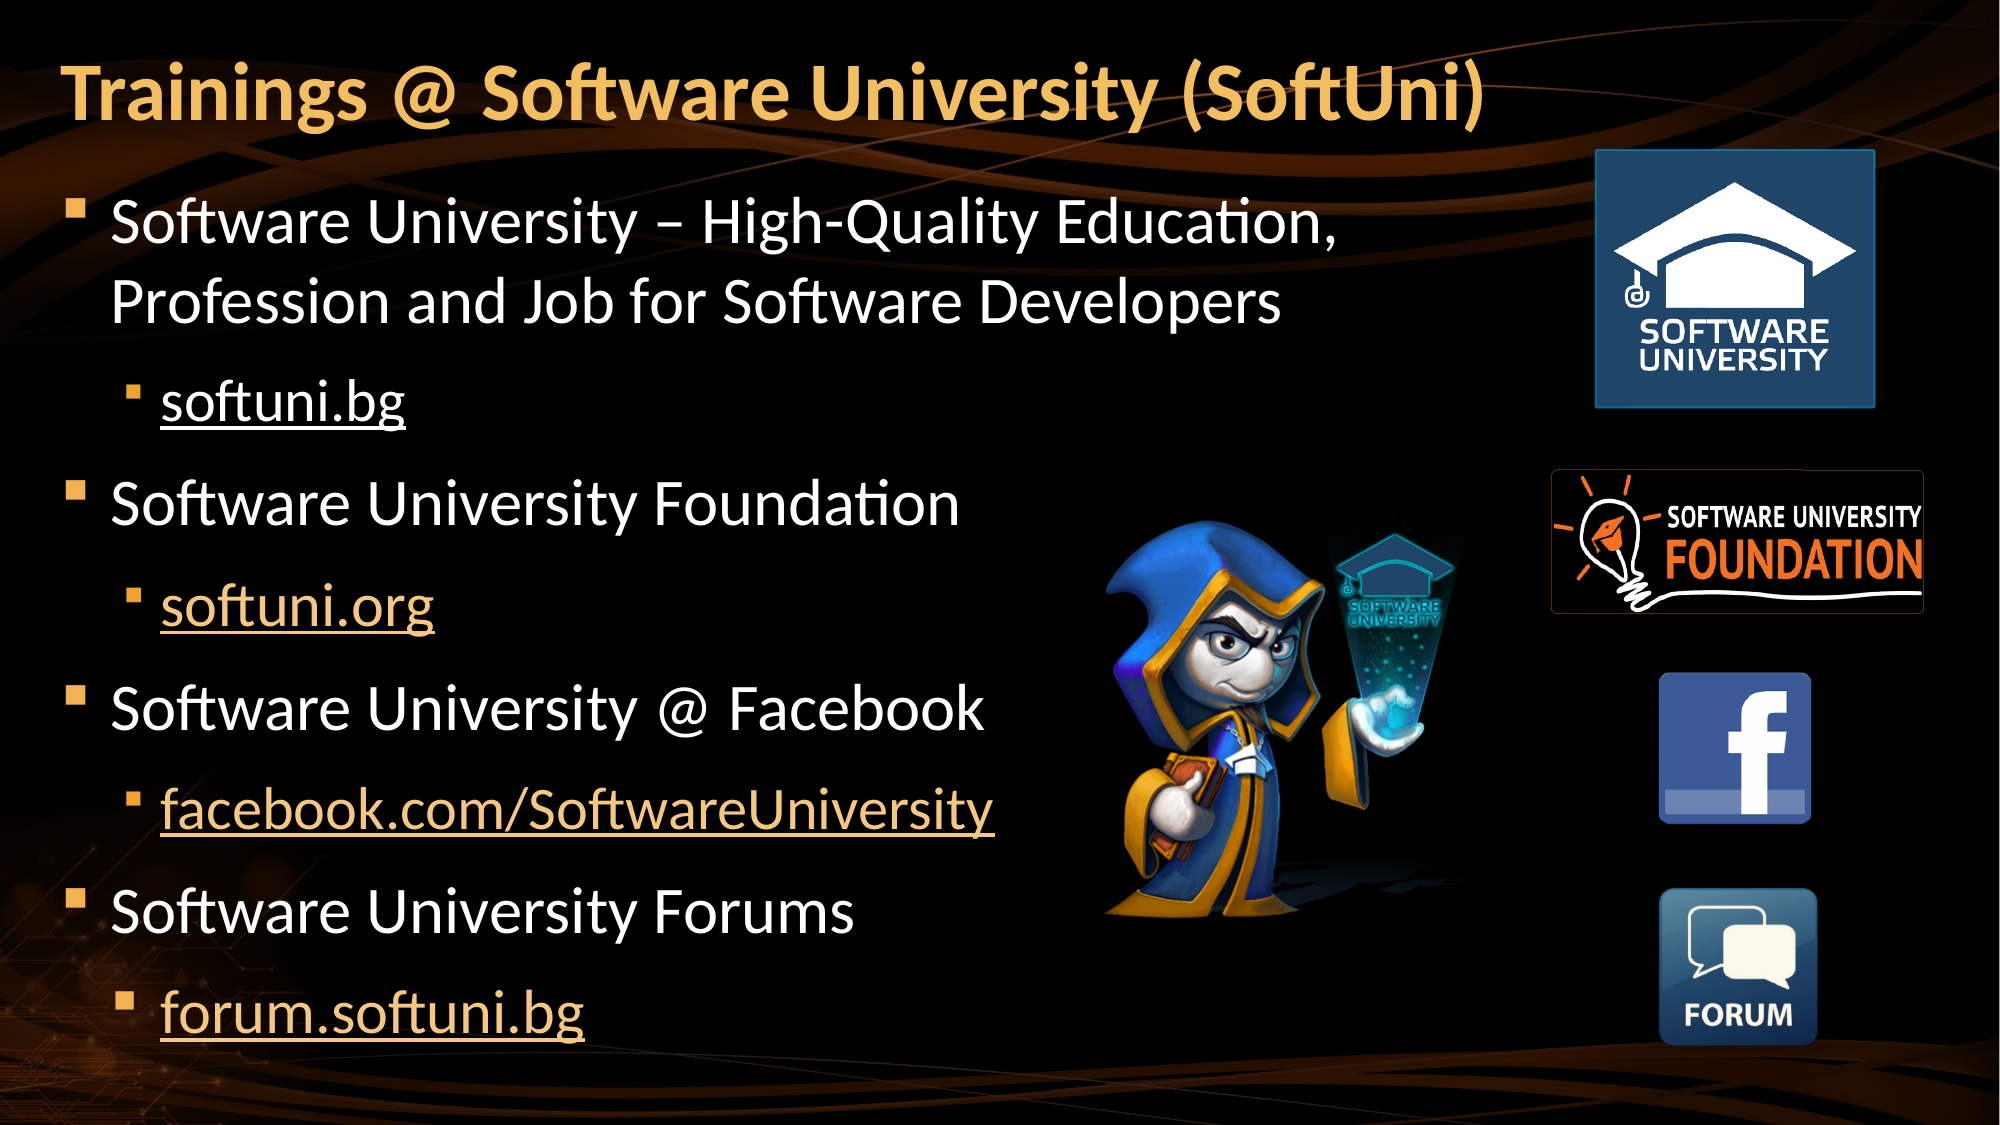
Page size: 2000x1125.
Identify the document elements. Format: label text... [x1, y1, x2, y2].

picture [0, 0, 2000, 1125]
list Software University – High-Quality Education, Profession and Job for Software Developers softuni.bg Software University Foundation softuni.org Software University @ Facebook facebook.com/SoftwareUniversity Software University Forums forum.softuni.bg [42, 170, 1591, 1096]
title Trainings @ Software University (SoftUni) [42, 16, 1532, 170]
